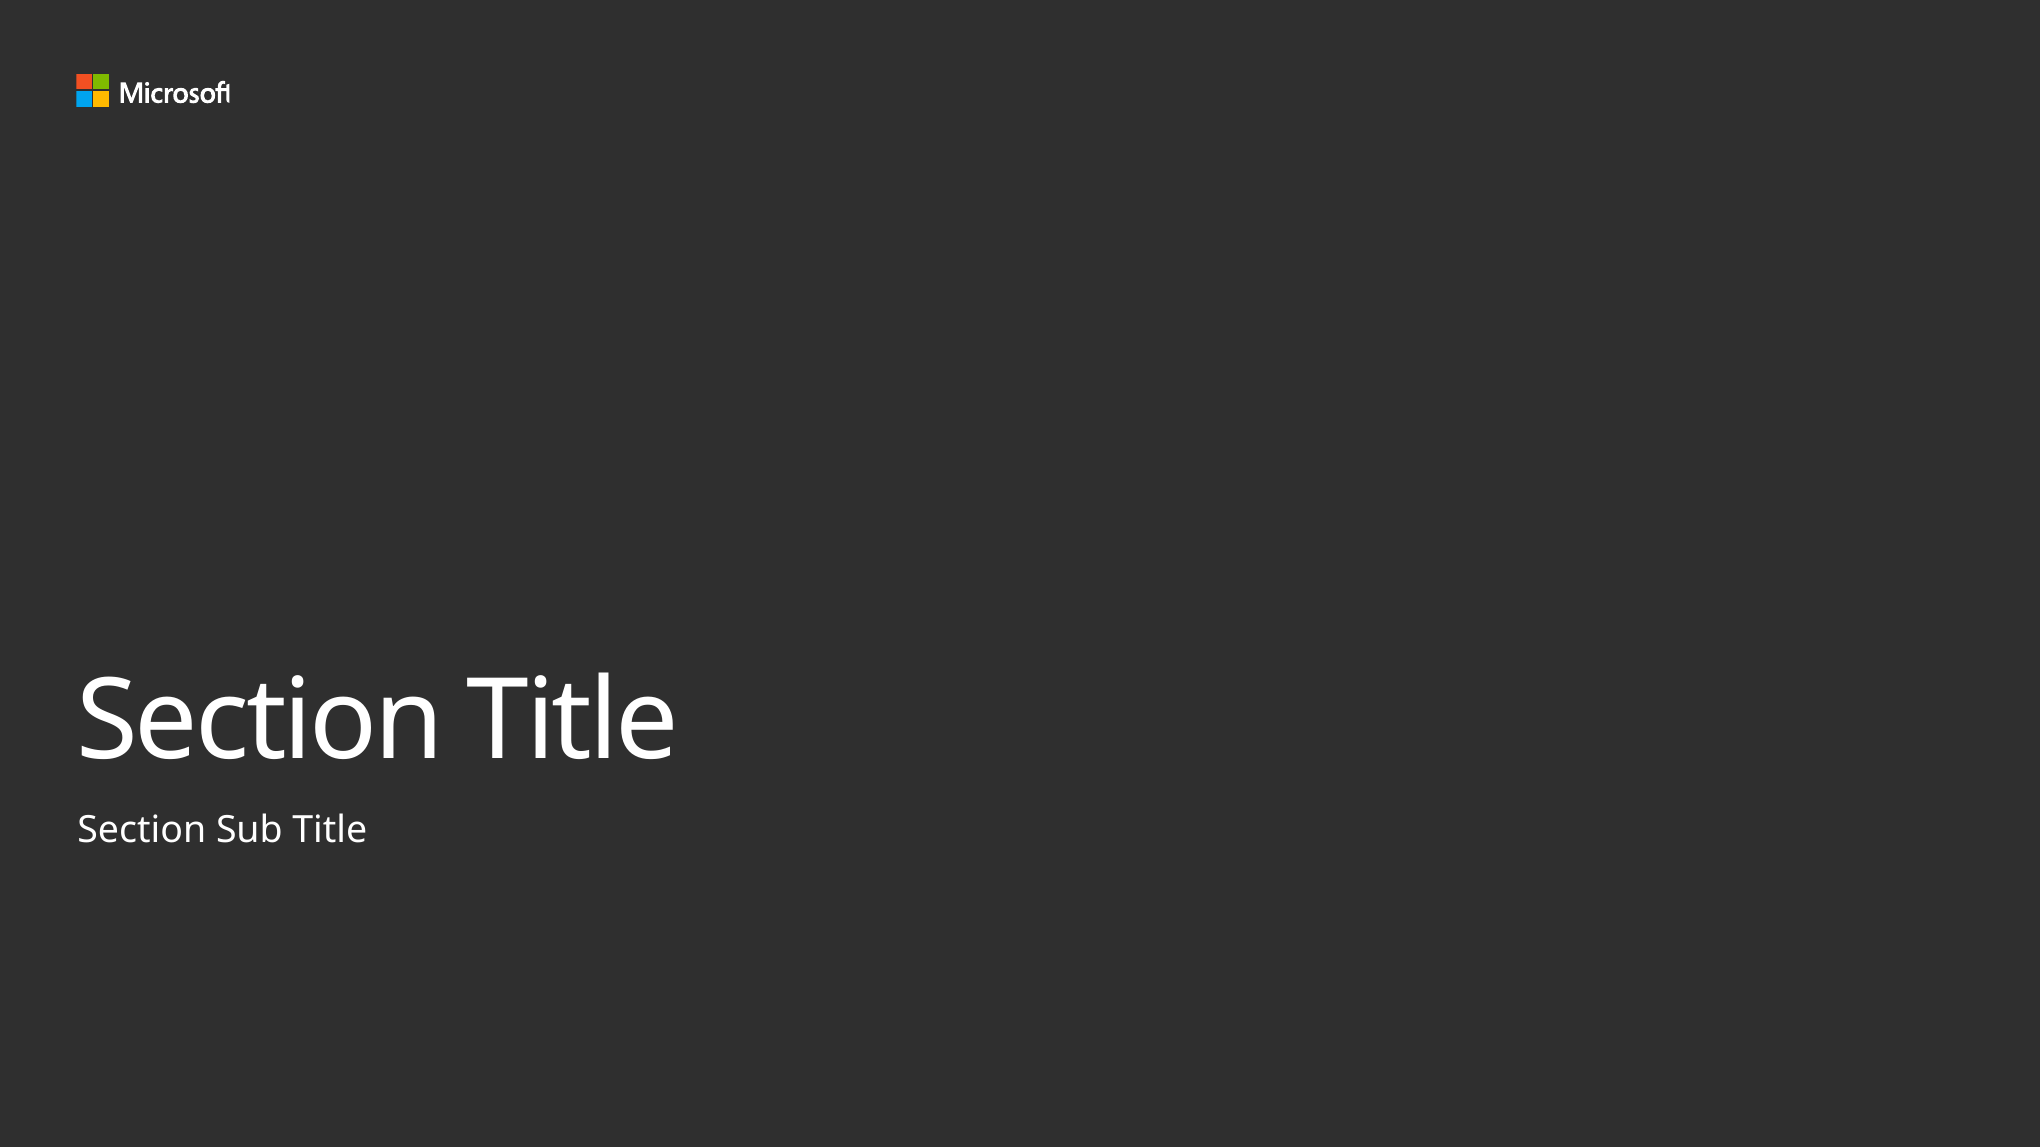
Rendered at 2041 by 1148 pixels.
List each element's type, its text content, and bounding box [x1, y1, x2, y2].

title Section Title [76, 498, 1427, 799]
list Section Sub Title [77, 792, 1477, 913]
